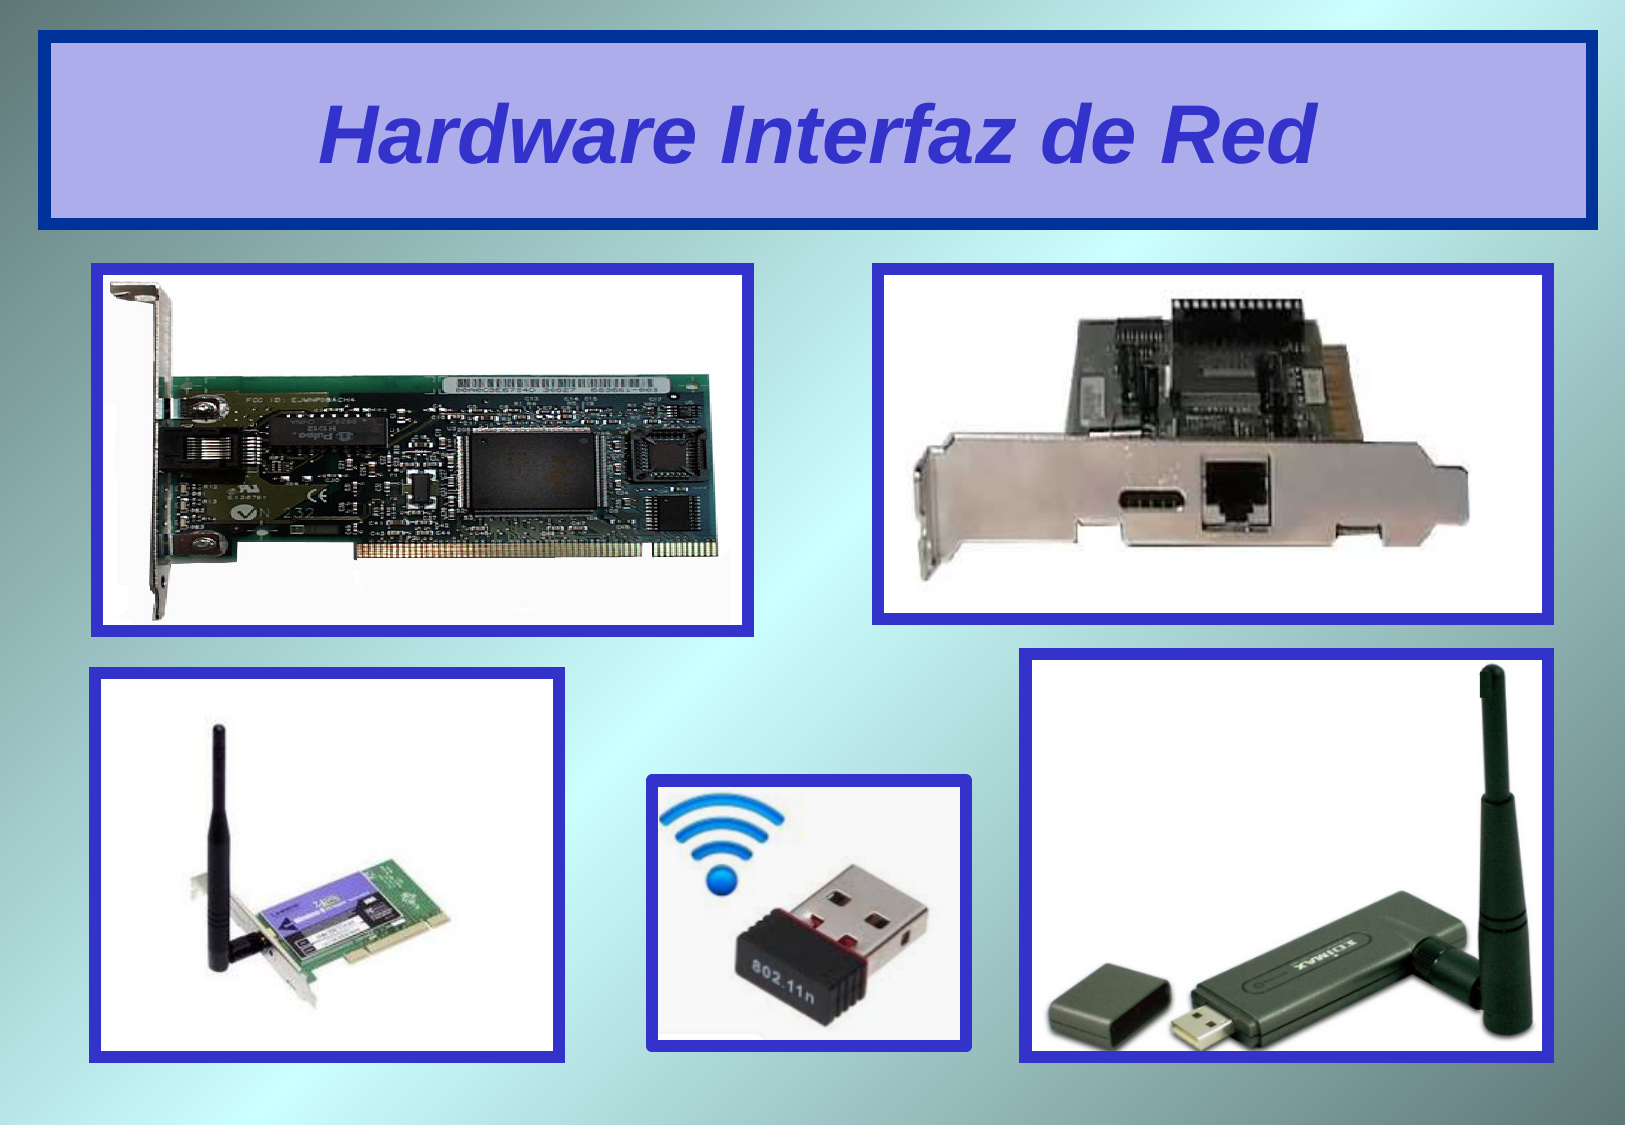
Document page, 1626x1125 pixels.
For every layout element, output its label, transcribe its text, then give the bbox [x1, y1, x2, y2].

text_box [884, 275, 1542, 613]
picture [1031, 660, 1542, 1051]
title Hardware Interfaz de Red [44, 36, 1593, 225]
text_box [103, 275, 742, 625]
picture [100, 678, 553, 1051]
picture [658, 786, 961, 1041]
